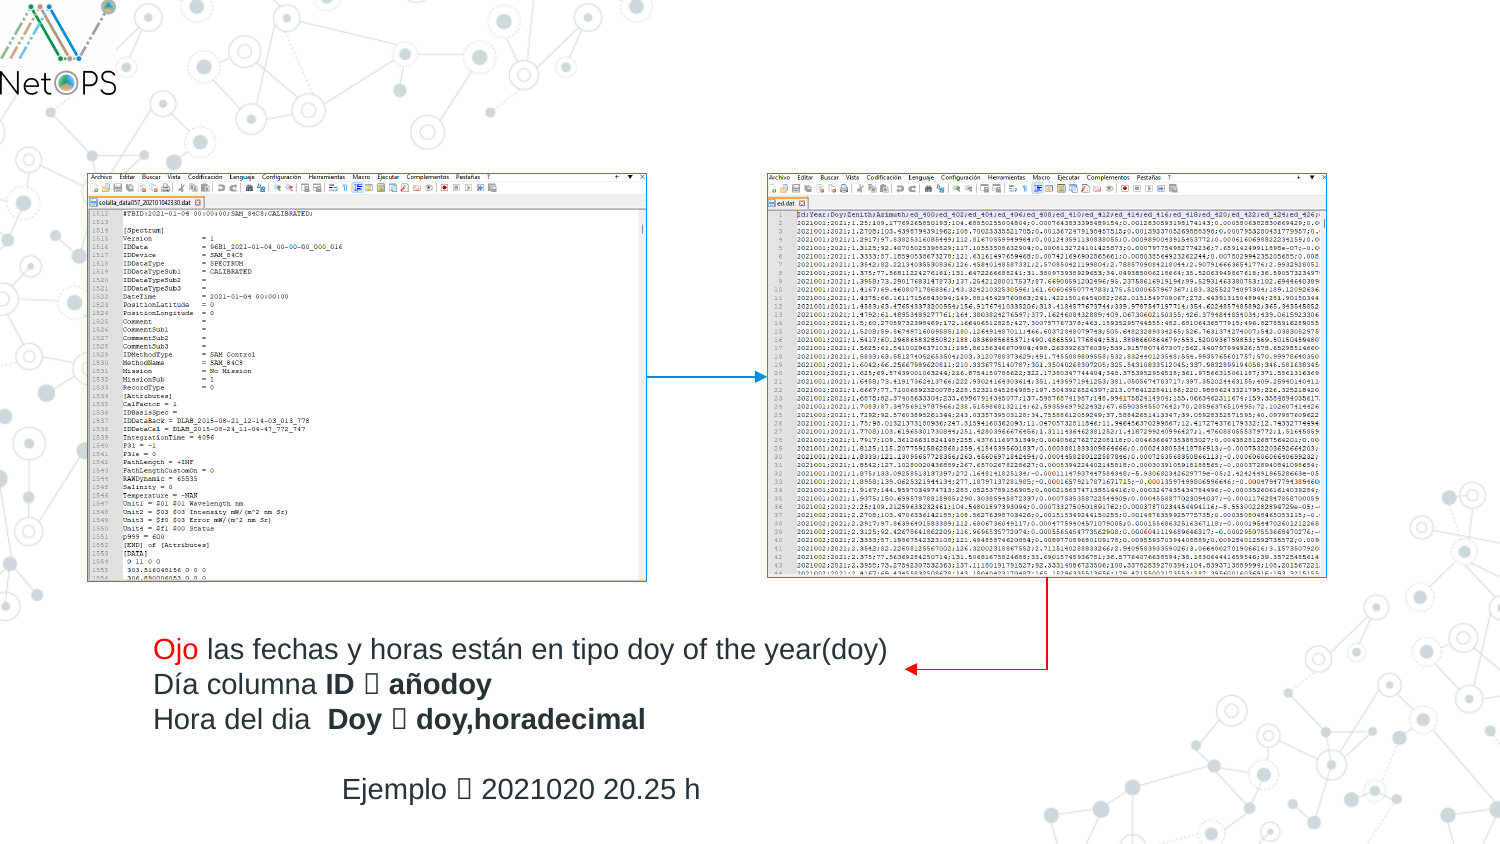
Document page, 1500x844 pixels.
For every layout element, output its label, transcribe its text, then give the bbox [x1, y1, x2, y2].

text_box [929, 551, 1022, 695]
picture [0, 0, 1500, 844]
text_box Ojo las fechas y horas están en tipo doy of the year(doy) Día columna ID  añodoy Hora del dia Doy  doy,horadecimal Ejemplo  2021020 20.25 h [138, 623, 905, 813]
